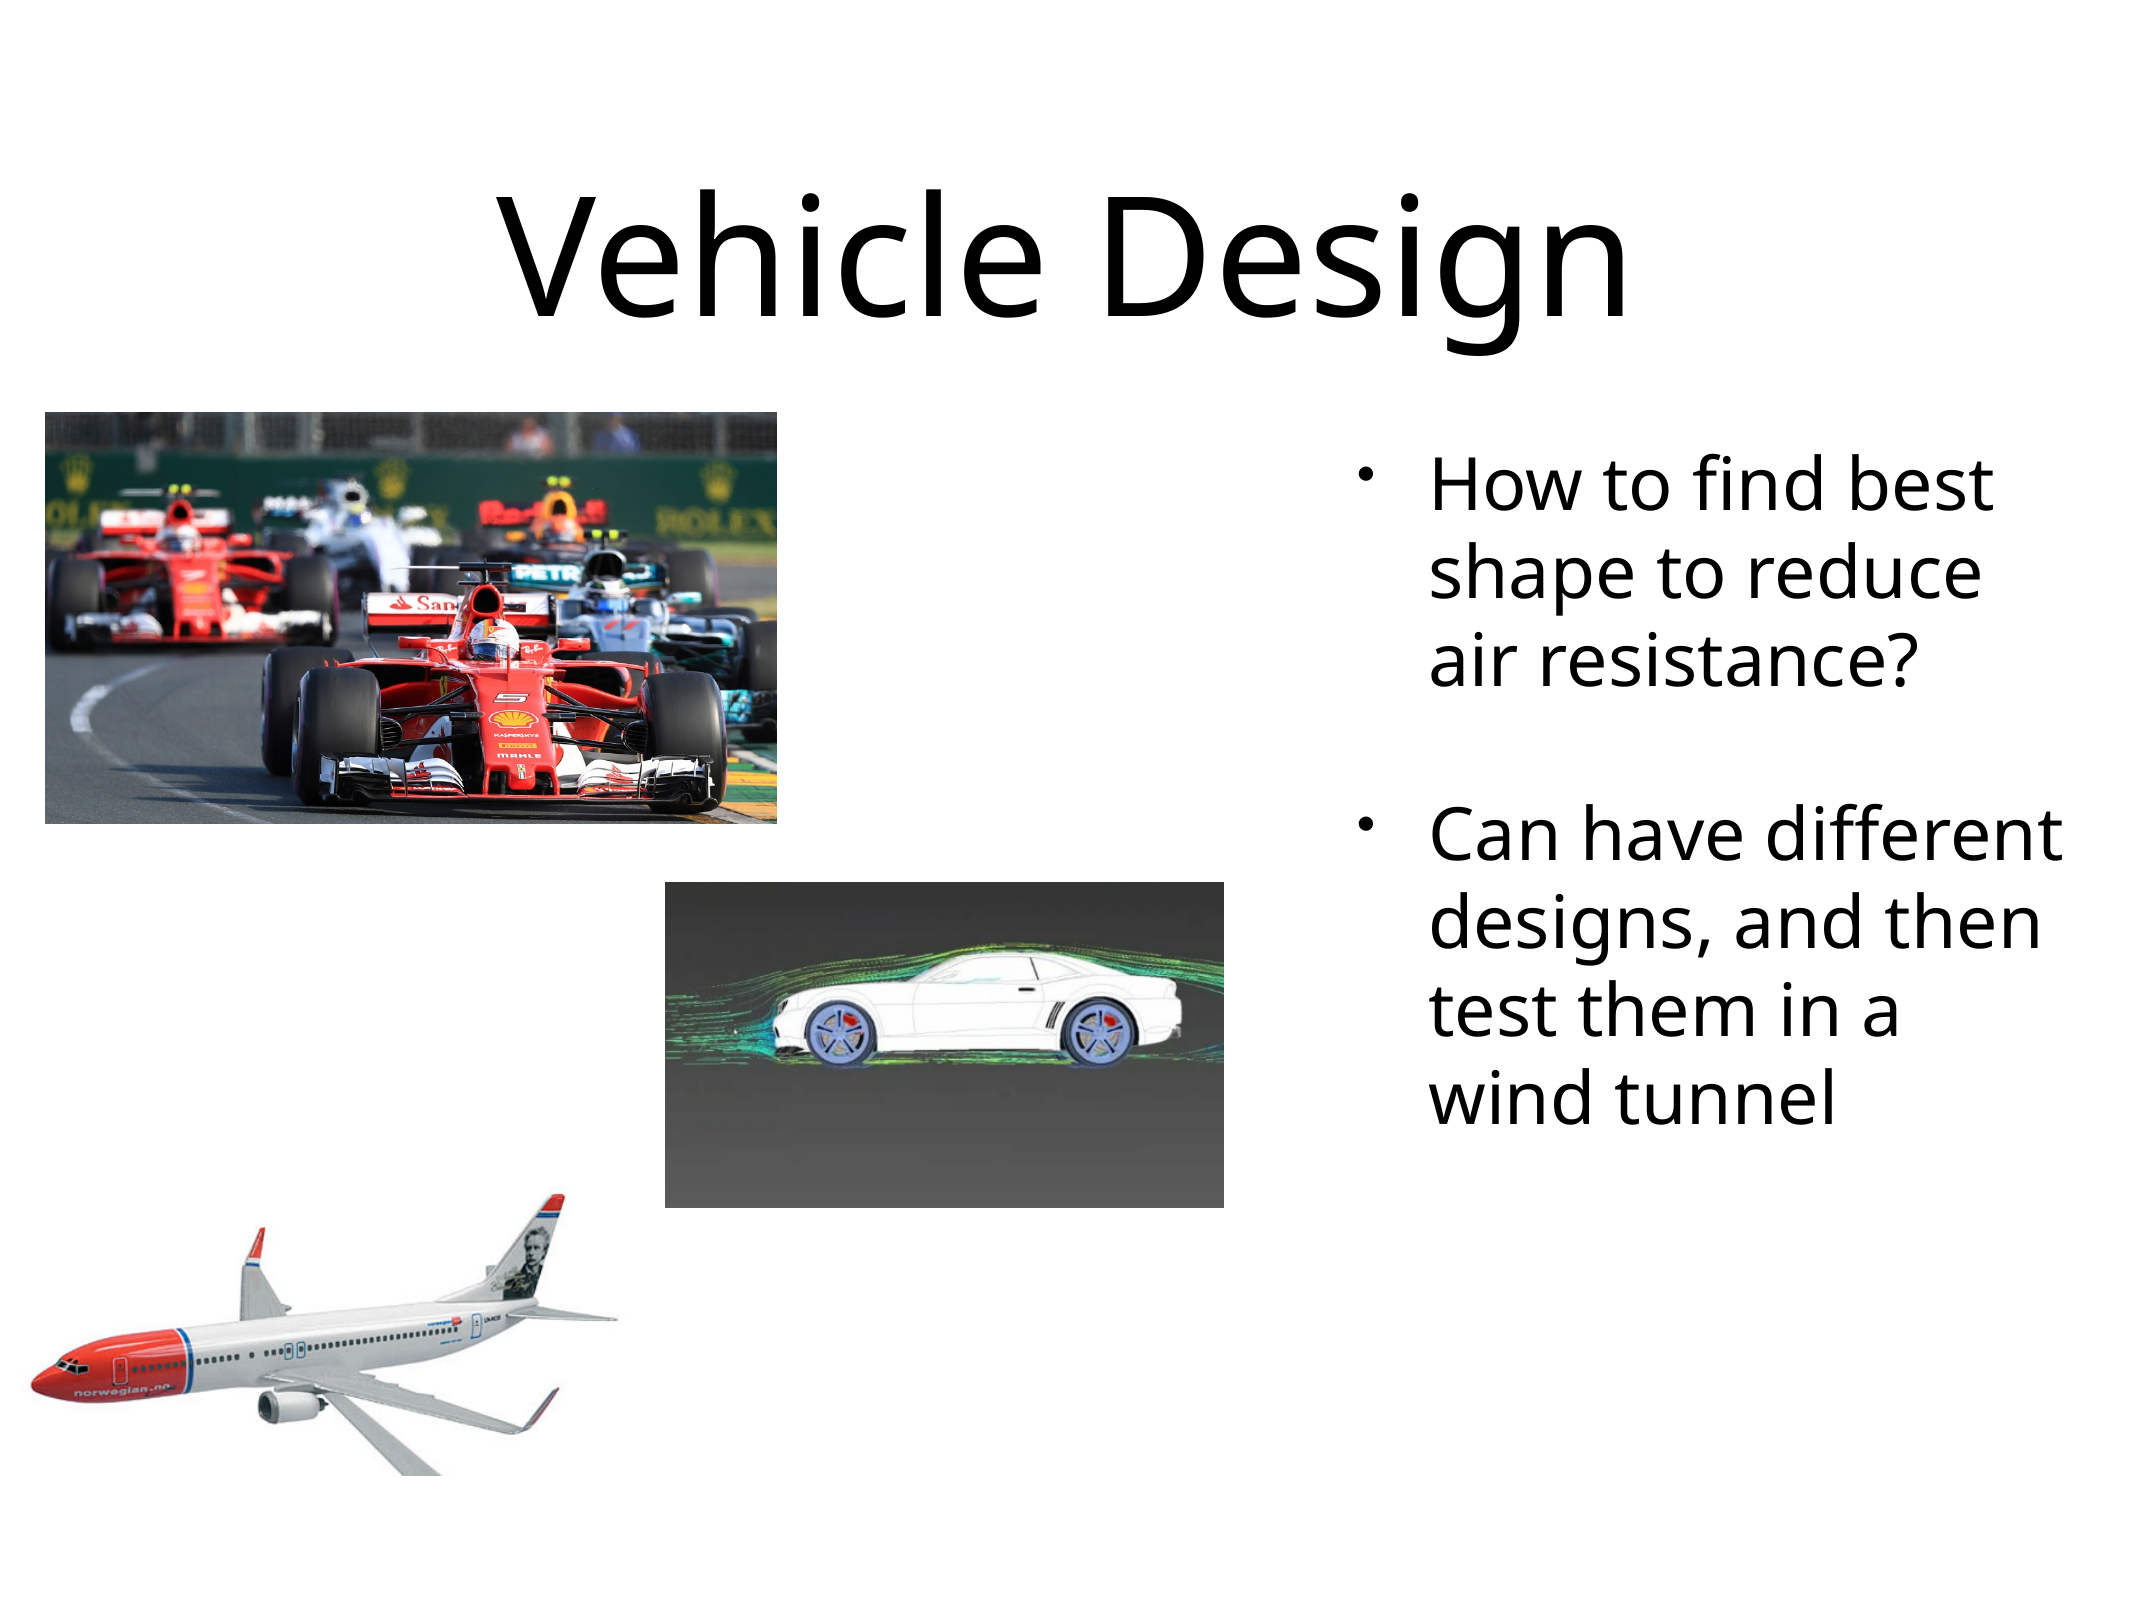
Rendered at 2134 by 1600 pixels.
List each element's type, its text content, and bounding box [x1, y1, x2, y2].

picture [44, 412, 778, 825]
title Vehicle Design [155, 72, 1978, 428]
picture [22, 1187, 631, 1476]
picture [664, 882, 1224, 1208]
list How to find best shape to reduce air resistance? Can have different designs, and then test them in a wind tunnel [1347, 426, 2089, 1150]
